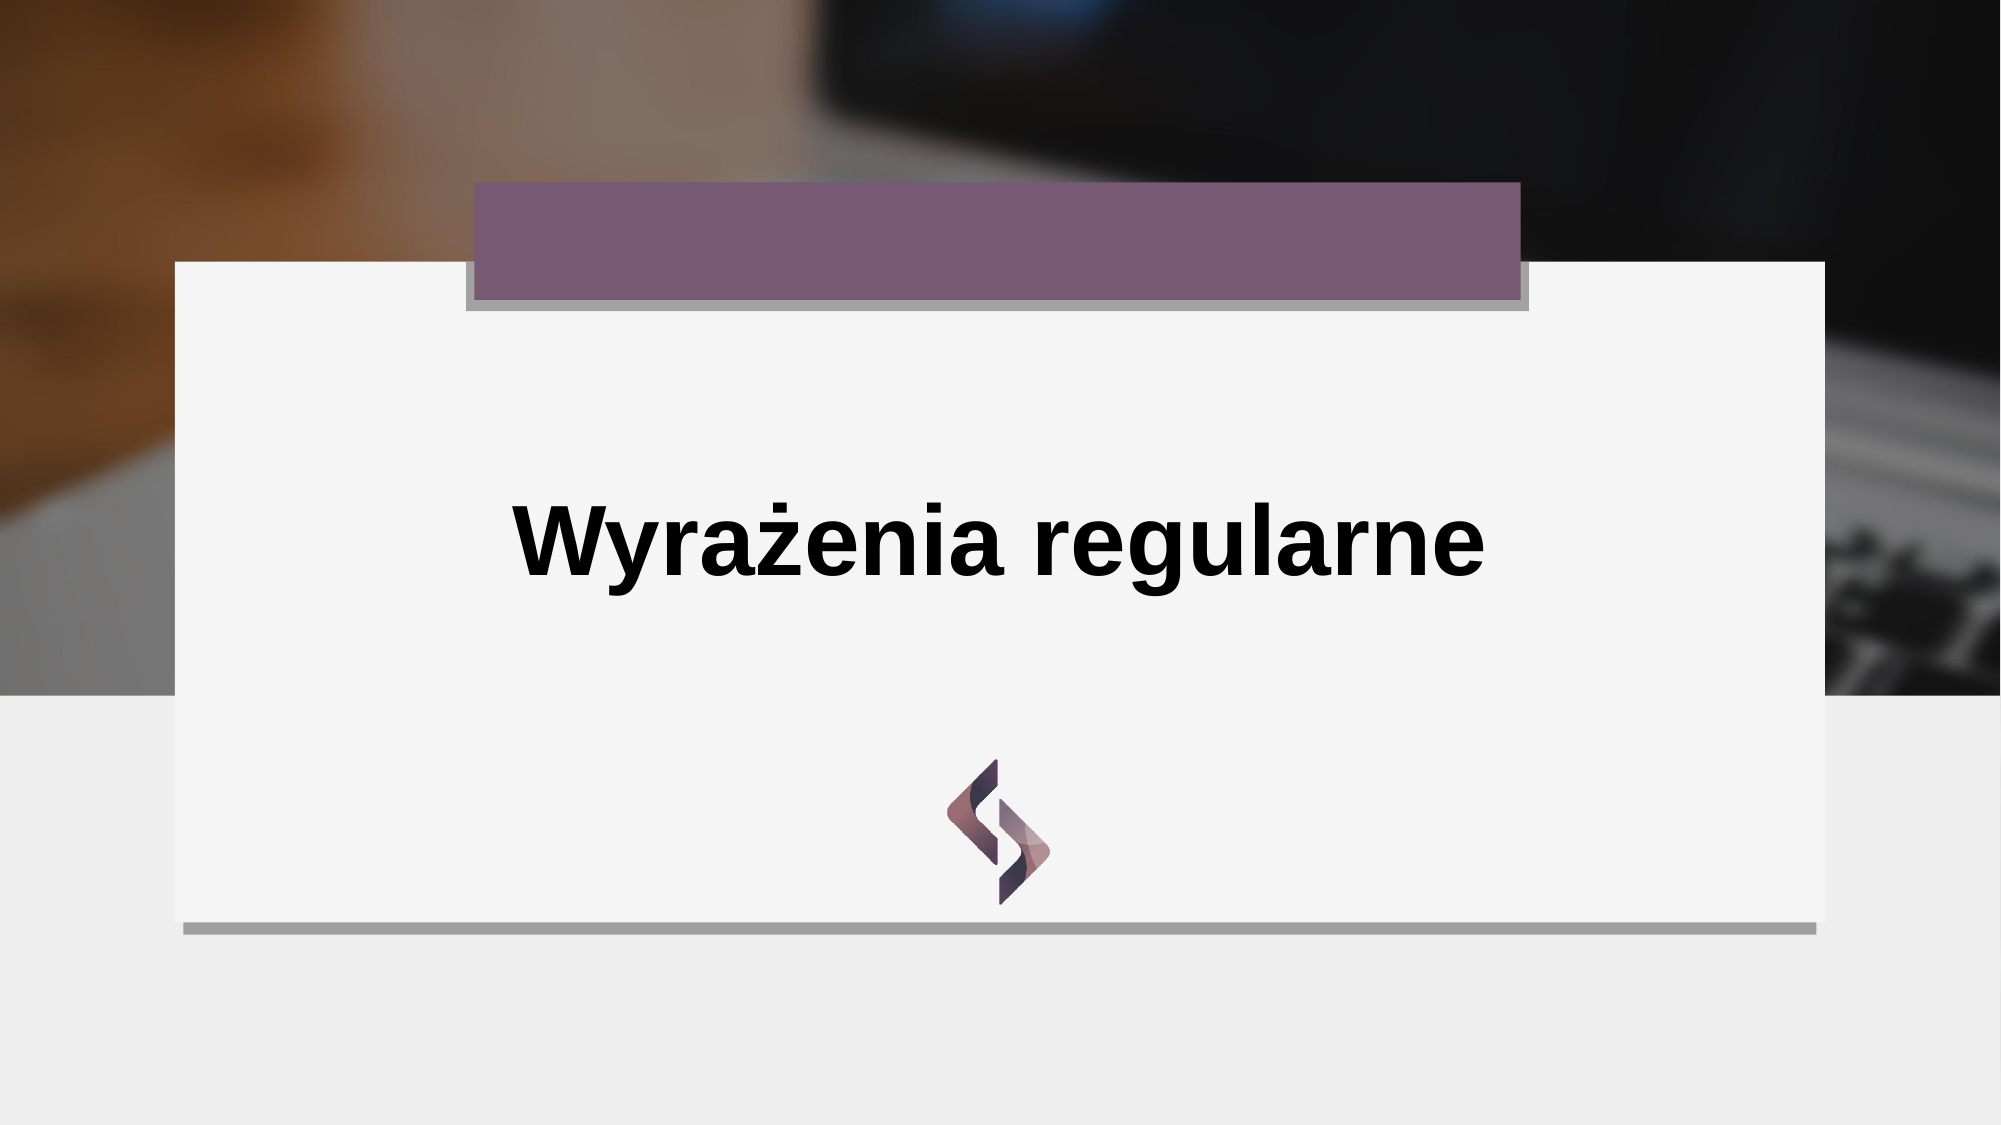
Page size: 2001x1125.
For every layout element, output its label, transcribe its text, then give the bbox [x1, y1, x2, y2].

picture [0, 0, 2001, 1125]
list Wyrażenia regularne [321, 344, 1678, 743]
picture [900, 747, 1261, 917]
title [474, 182, 1521, 300]
